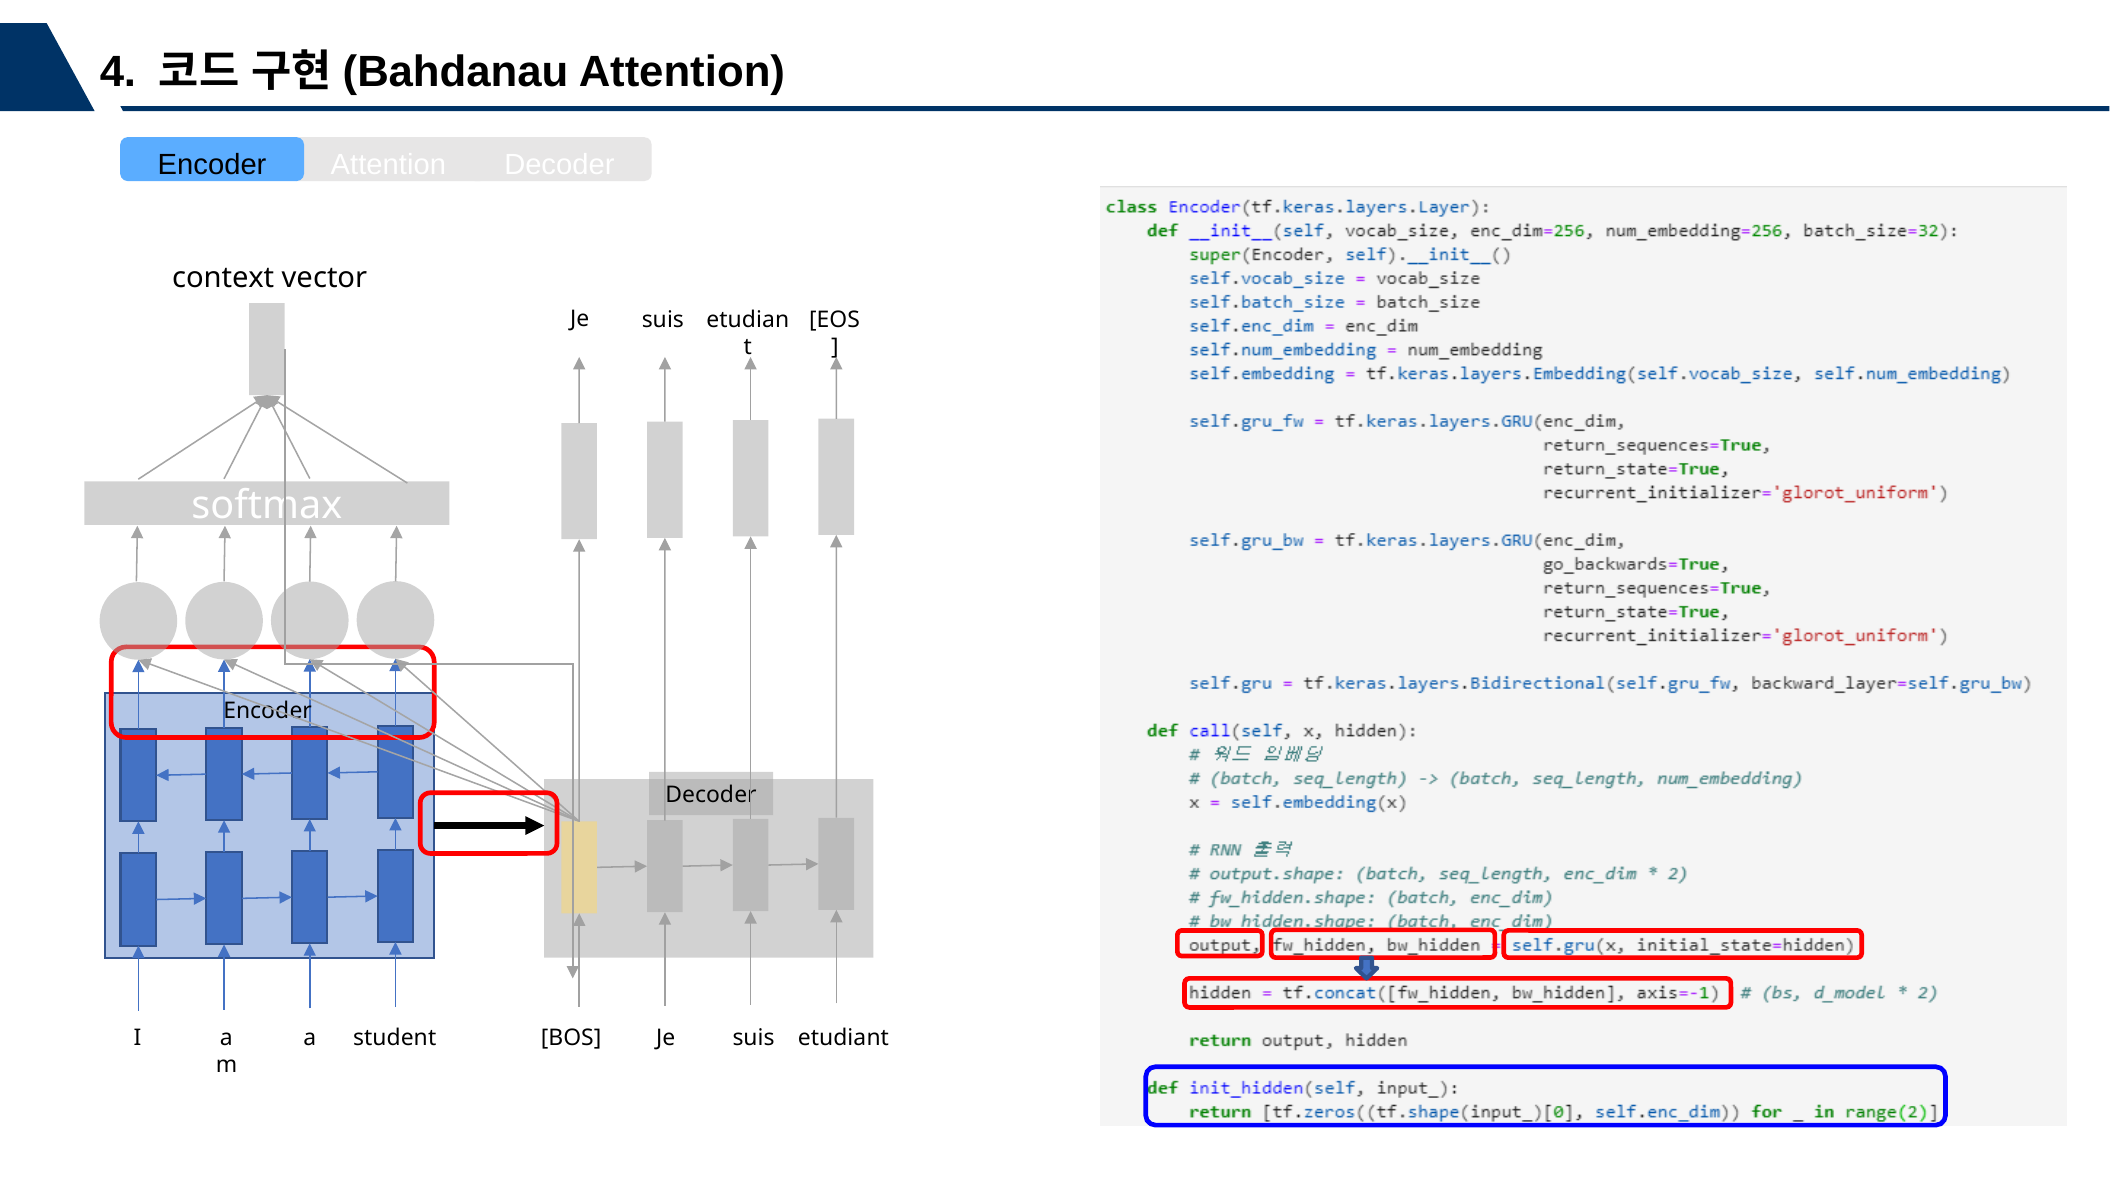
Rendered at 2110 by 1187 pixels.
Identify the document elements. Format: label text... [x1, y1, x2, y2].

picture [1100, 185, 2068, 1126]
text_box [138, 669, 218, 822]
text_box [543, 771, 874, 1008]
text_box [547, 295, 880, 369]
text_box Attention [297, 137, 474, 182]
text_box Decoder [467, 137, 652, 182]
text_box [104, 669, 435, 1011]
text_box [223, 669, 279, 822]
text_box [0, 23, 95, 112]
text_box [84, 302, 450, 660]
text_box Encoder [120, 137, 305, 182]
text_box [104, 1014, 479, 1060]
text_box 4. 코드 구현(Bahdanau Attention) [99, 42, 789, 96]
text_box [579, 356, 855, 823]
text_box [524, 1014, 906, 1060]
text_box [120, 106, 2110, 112]
text_box context vector [155, 243, 384, 301]
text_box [284, 348, 573, 979]
